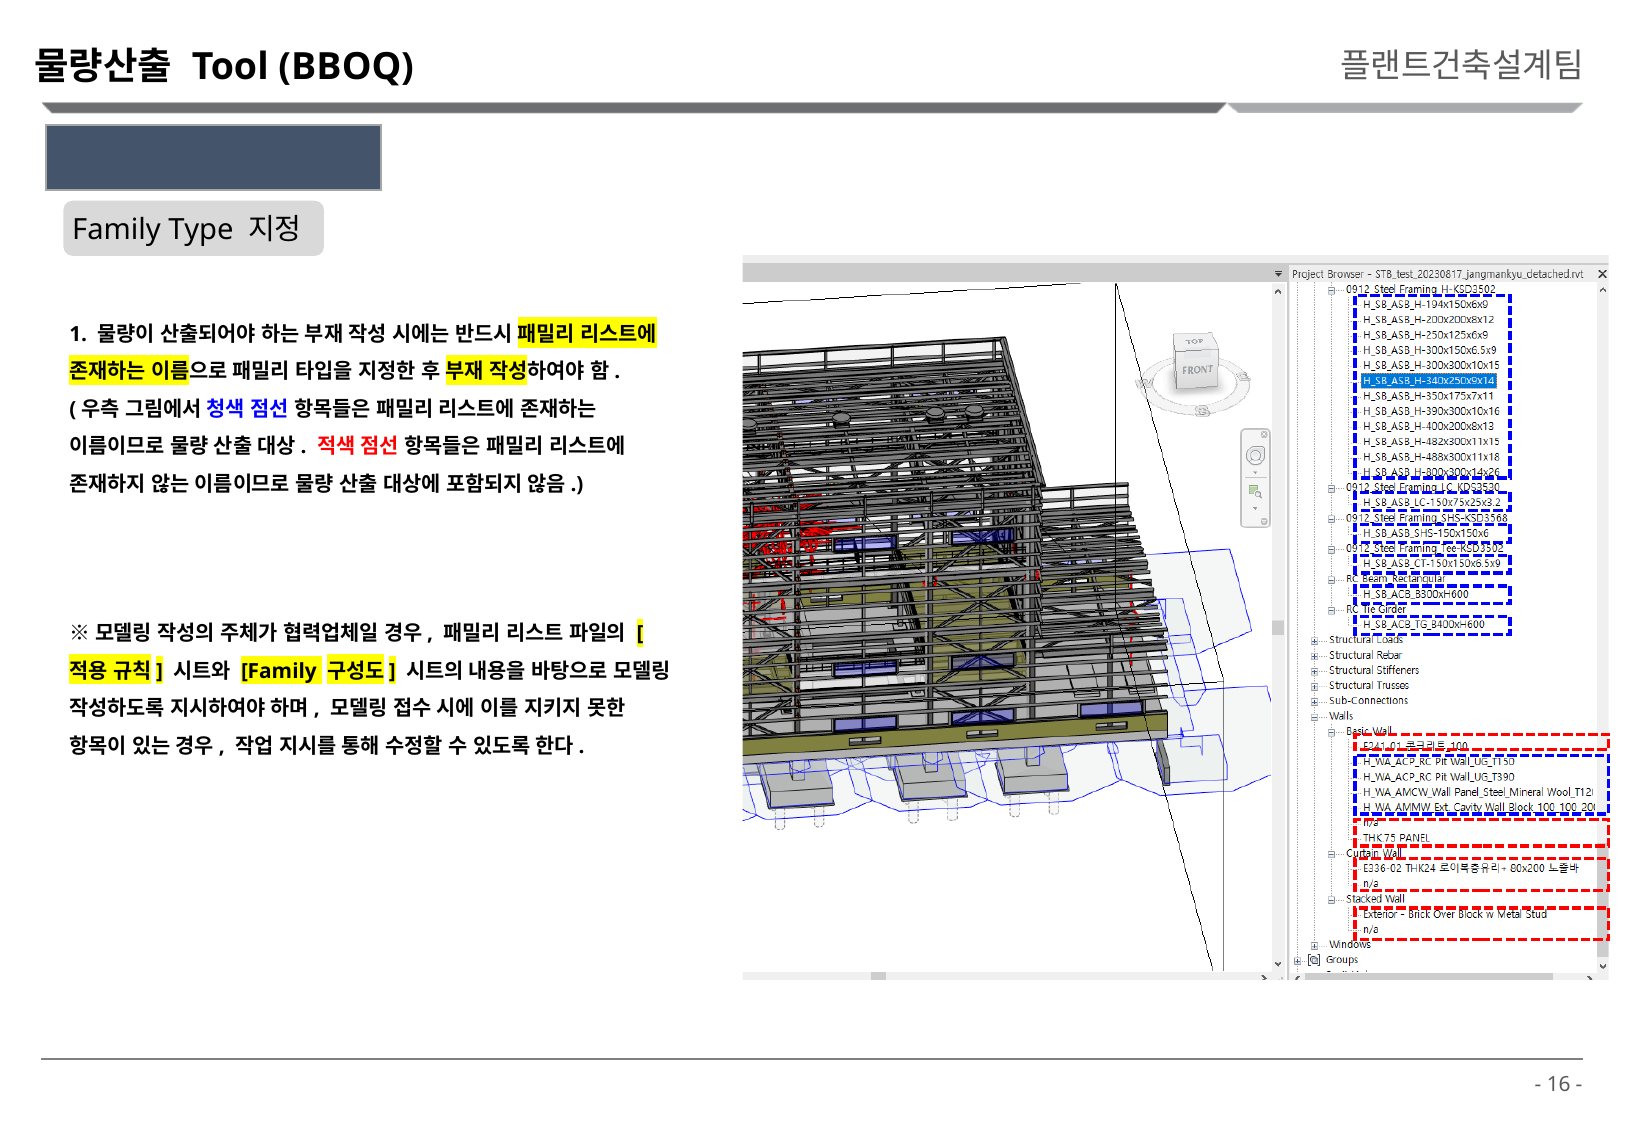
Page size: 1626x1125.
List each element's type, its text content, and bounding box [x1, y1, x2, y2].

text_box 3. Revit Modeling [45, 124, 382, 191]
text_box 물량산출 Tool (BBOQ) [19, 34, 429, 95]
text_box Family Type 지정 [62, 199, 326, 257]
text_box 1. 물량이 산출되어야 하는 부재 작성 시에는 반드시 패밀리 리스트에 존재하는 이름으로 패밀리 타입을 지정한 후 부재 작성하여야 함. (우측 그림에서 청색 점선 항목들은 패밀리 리스트에 존재하는 이름이므로 물량 산출 대상. 적색 점선 항목들은 패밀리 리스트에 존재하지 않는 이름이므로 물량 산출 대상에 포함되지 않음.) ※모델링 작성의 주체가 협력업체일 경우, 패밀리 리스트 파일의 [적용 규칙] 시트와 [Family 구성도] 시트의 내용을 바탕으로 모델링 작성하도록 지시하여야 하며, 모델링 접수 시에 이를 지키지 못한 항목이 있는 경우, 작업 지시를 통해 수정할 수 있도록 한다. [45, 301, 692, 1061]
picture [42, 102, 1583, 114]
text_box 플랜트건축설계팀 [1339, 43, 1584, 84]
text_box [742, 255, 1609, 980]
